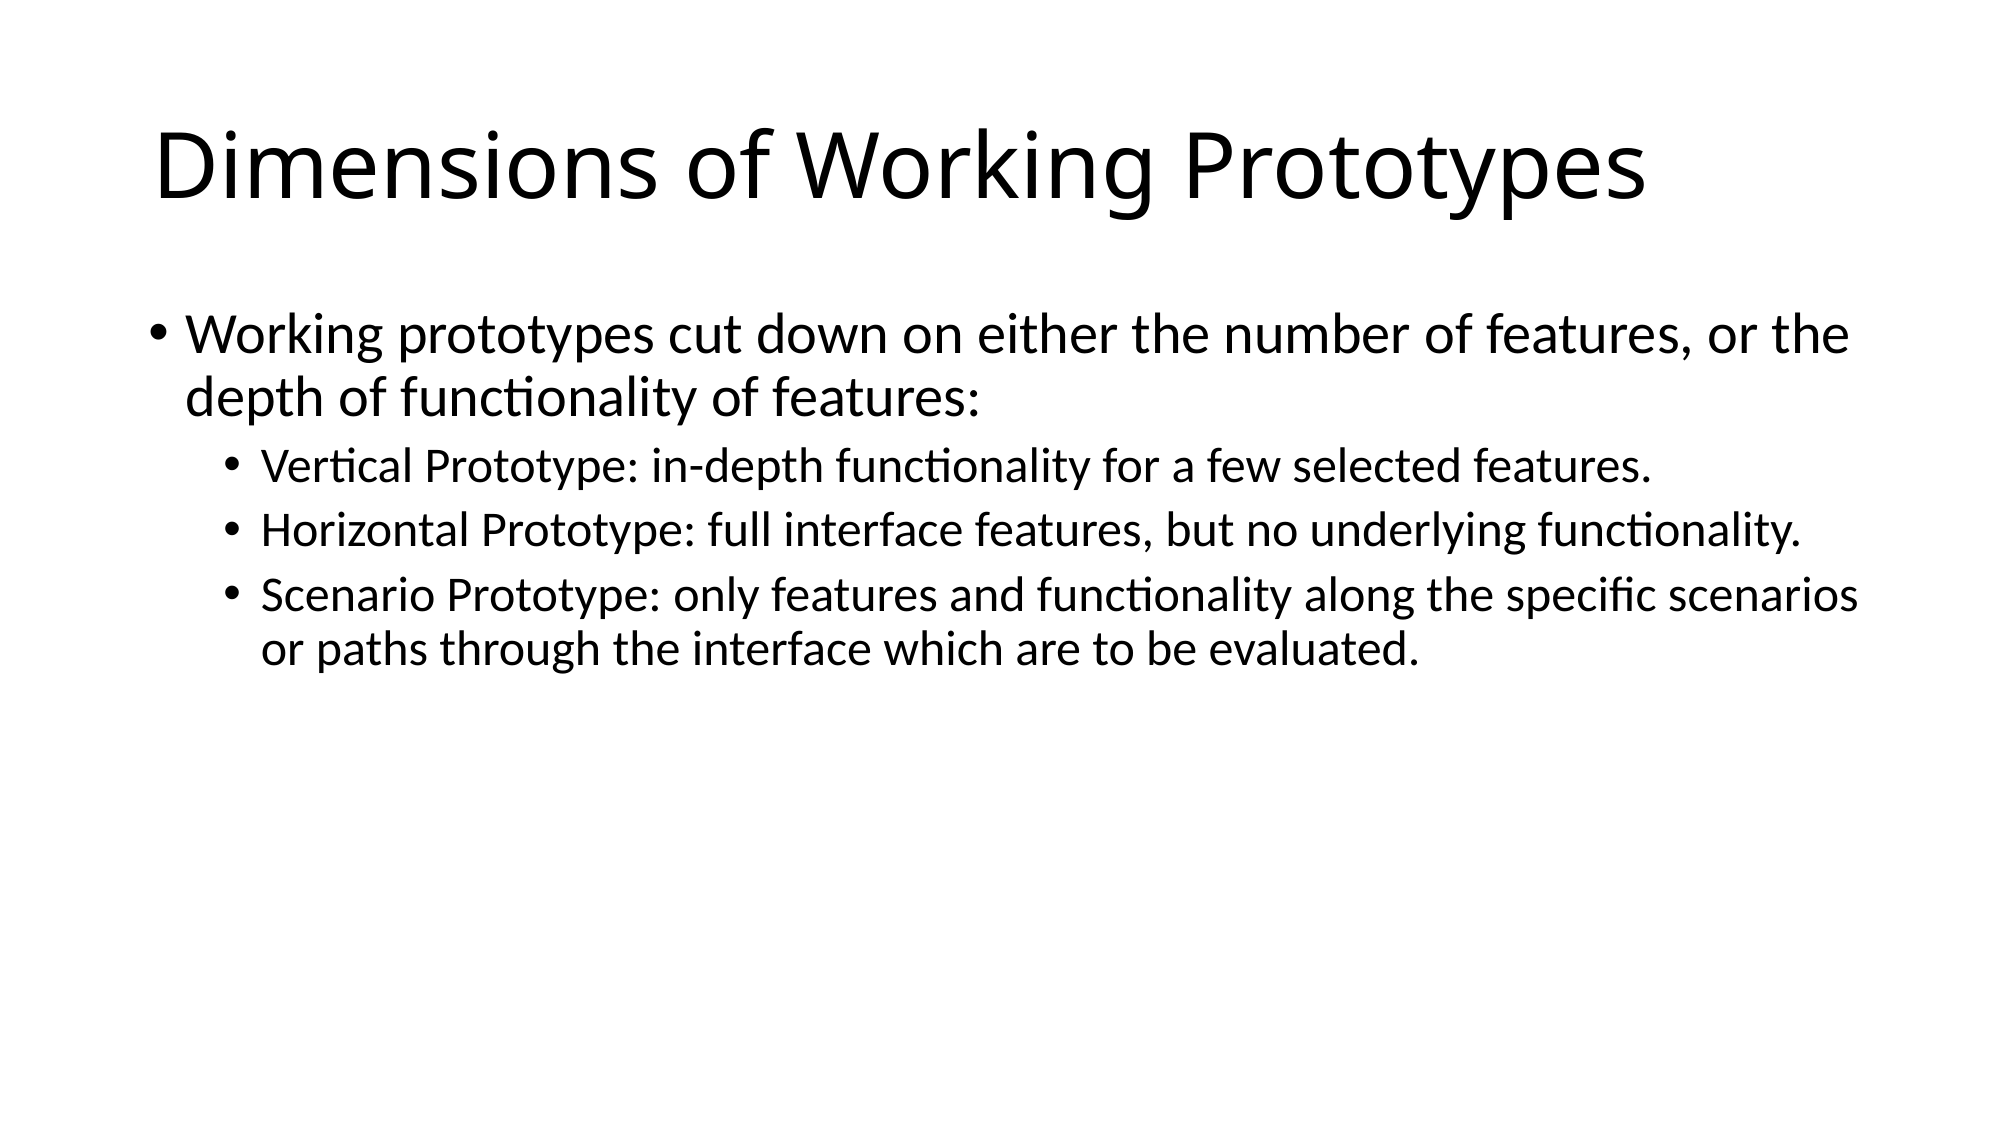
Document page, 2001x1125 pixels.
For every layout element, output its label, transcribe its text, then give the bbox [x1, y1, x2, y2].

title Dimensions of Working Prototypes [137, 59, 1863, 278]
list Working prototypes cut down on either the number of features, or the depth of functionality of features: Vertical Prototype: in-depth functionality for a few selected features. Horizontal Prototype: full interface features, but no underlying functionality. Scenario Prototype: only features and functionality along the specific scenarios or paths through the interface which are to be evaluated. [133, 295, 1917, 1013]
